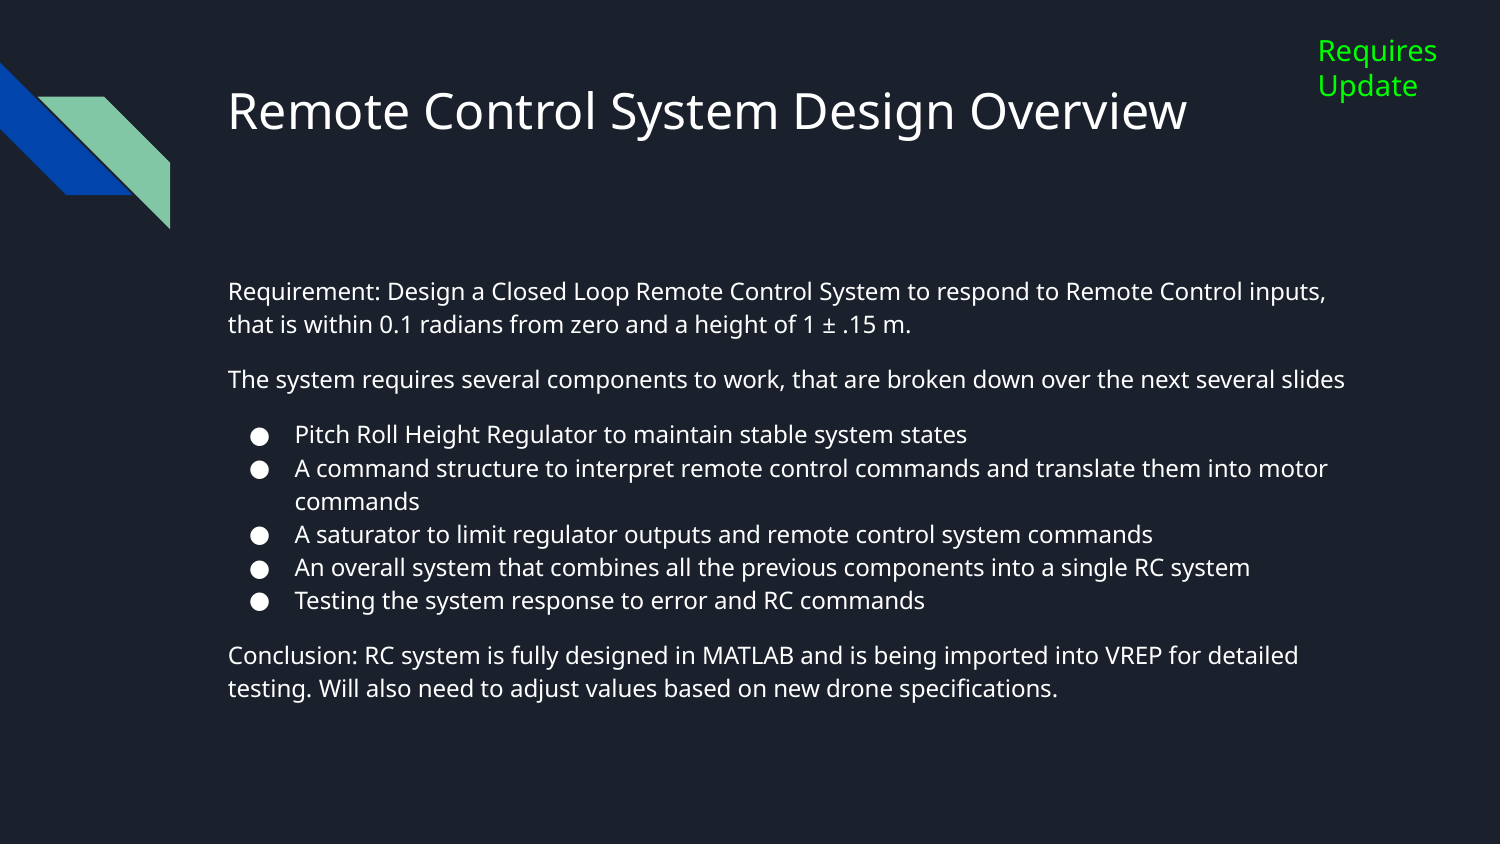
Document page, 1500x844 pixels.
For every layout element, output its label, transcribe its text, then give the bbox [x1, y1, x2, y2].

text_box Requires Update [1302, 17, 1492, 118]
list Requirement: Design a Closed Loop Remote Control System to respond to Remote Control inputs, that is within 0.1 radians from zero and a height of 1 ± .15 m. The system requires several components to work, that are broken down over the next several slides Pitch Roll Height Regulator to maintain stable system states A command structure to interpret remote control commands and translate them into motor commands A saturator to limit regulator outputs and remote control system commands An overall system that combines all the previous components into a single RC system Testing the system response to error and RC commands Conclusion: RC system is fully designed in MATLAB and is being imported into VREP for detailed testing. Will also need to adjust values based on new drone specifications. [212, 257, 1368, 735]
title Remote Control System Design Overview [212, 64, 1368, 215]
